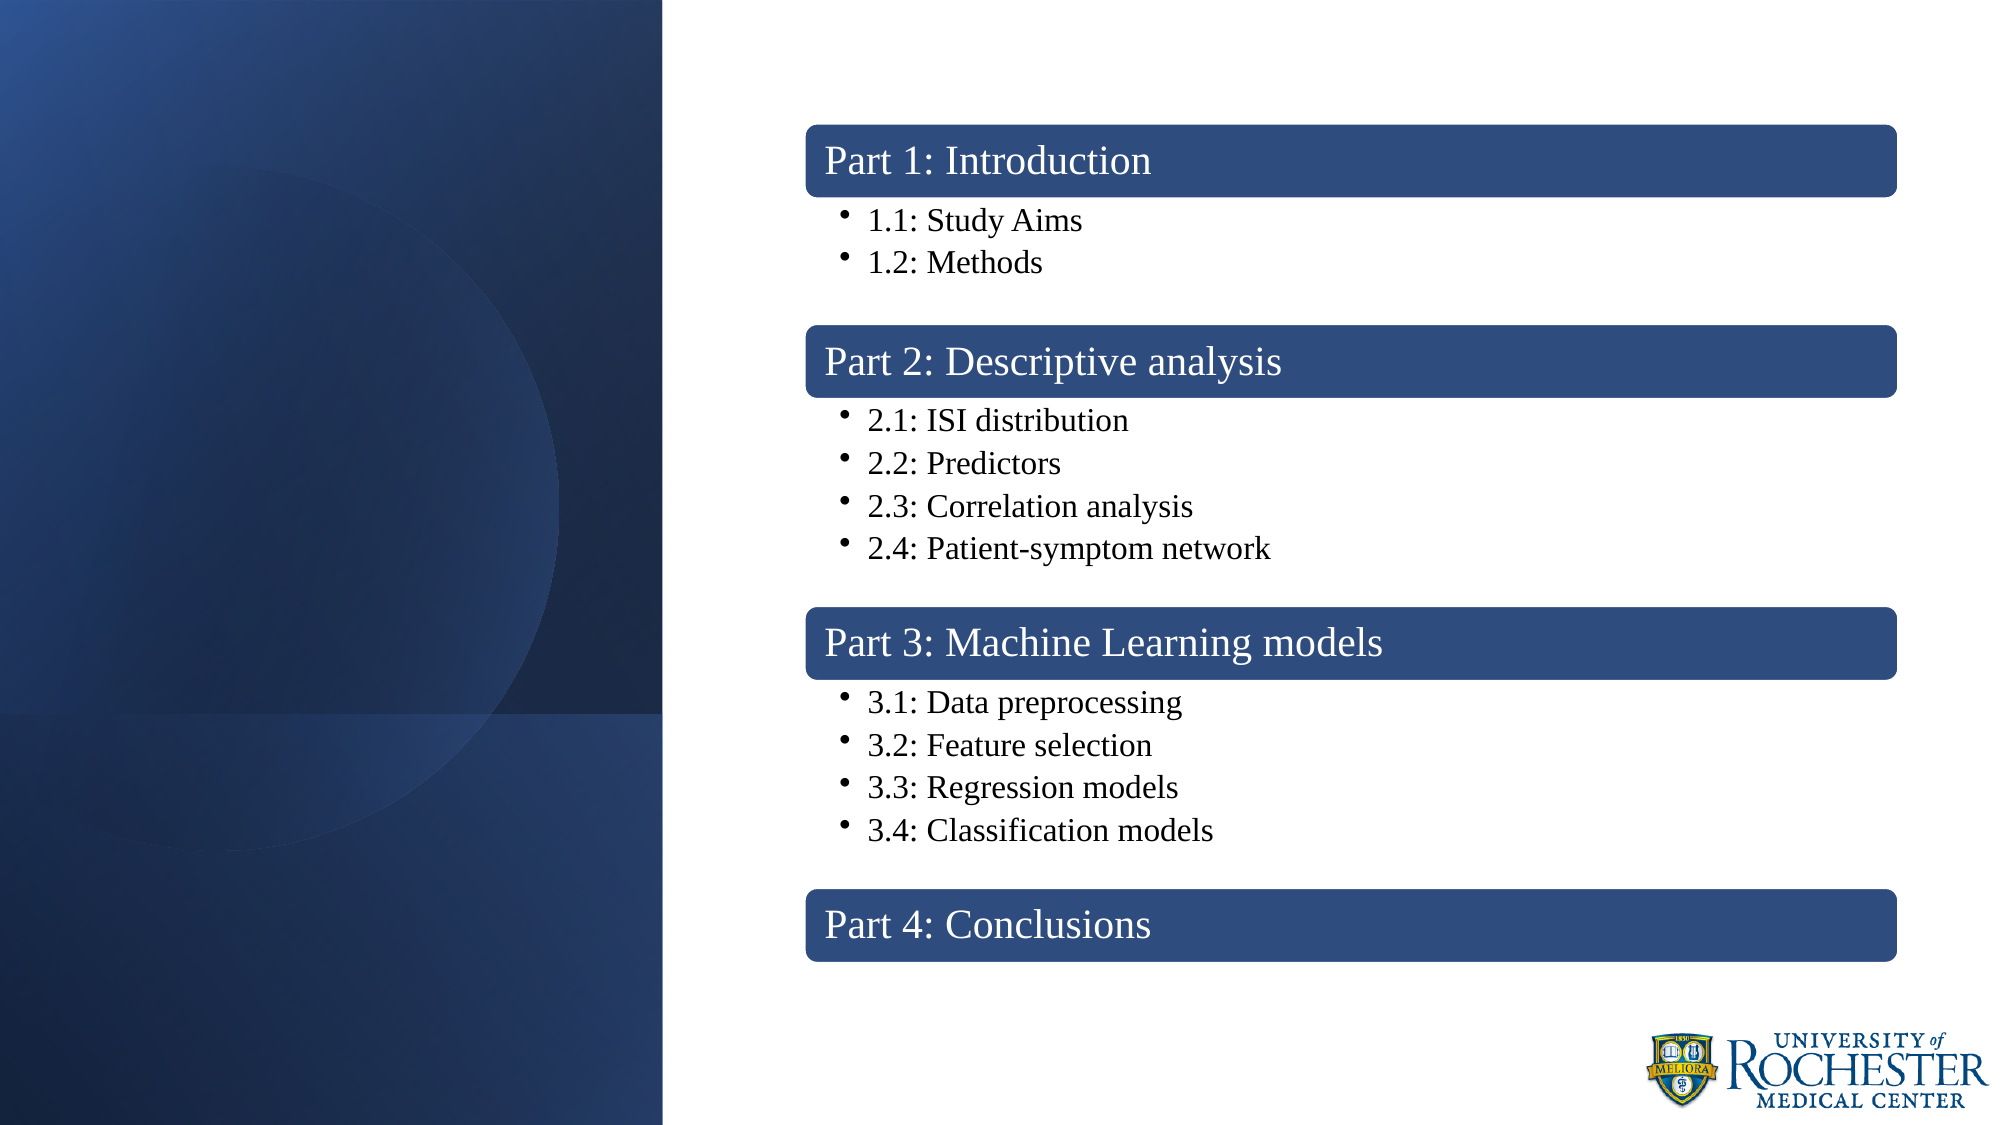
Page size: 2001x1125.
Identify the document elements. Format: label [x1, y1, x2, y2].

list [804, 123, 1899, 1018]
picture [1633, 1021, 2000, 1121]
text_box [663, 0, 2000, 1125]
text_box [0, 0, 663, 1125]
